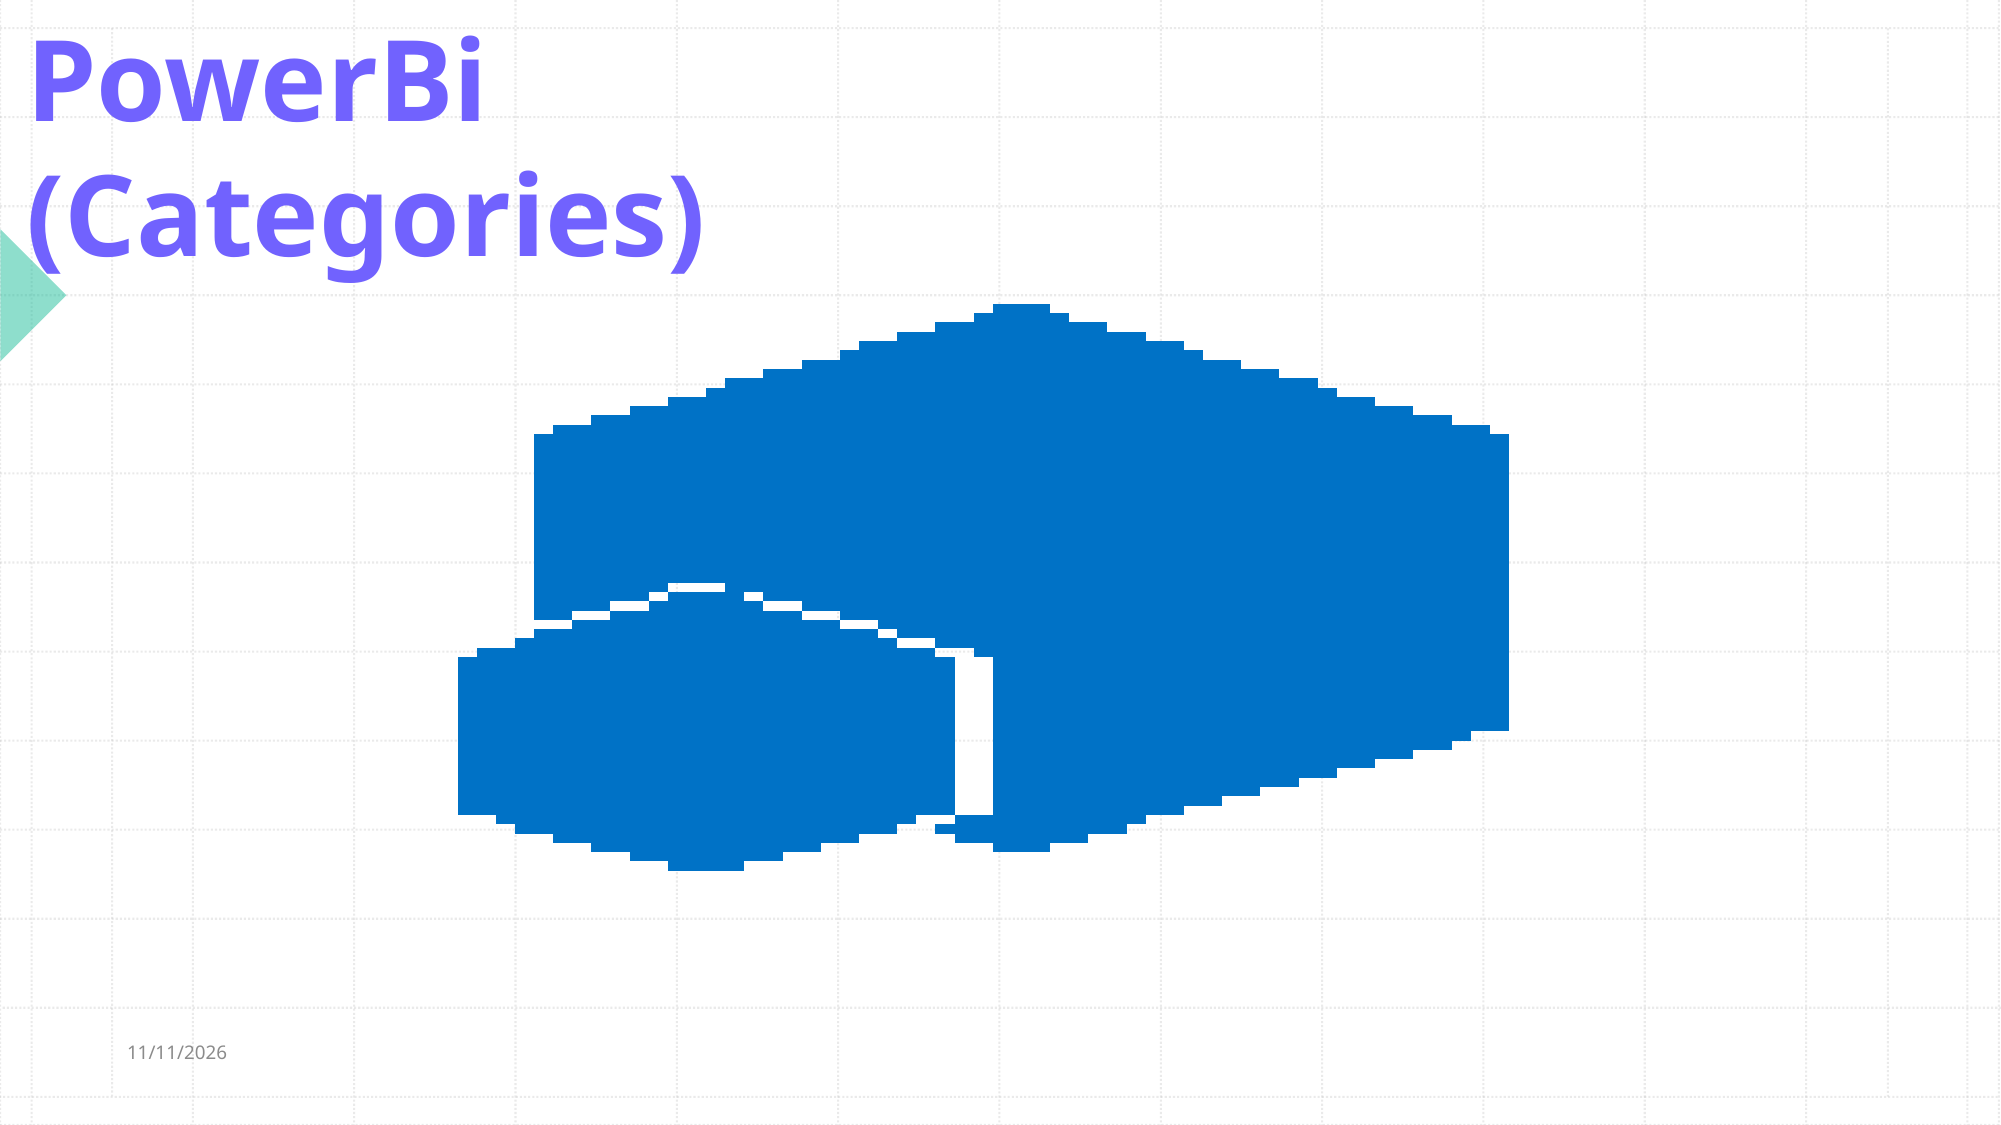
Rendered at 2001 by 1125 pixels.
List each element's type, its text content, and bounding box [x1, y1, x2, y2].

text_box PowerBi (Categories) [11, 1, 1129, 287]
picture [114, 165, 1949, 1057]
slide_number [112, 1019, 743, 1089]
